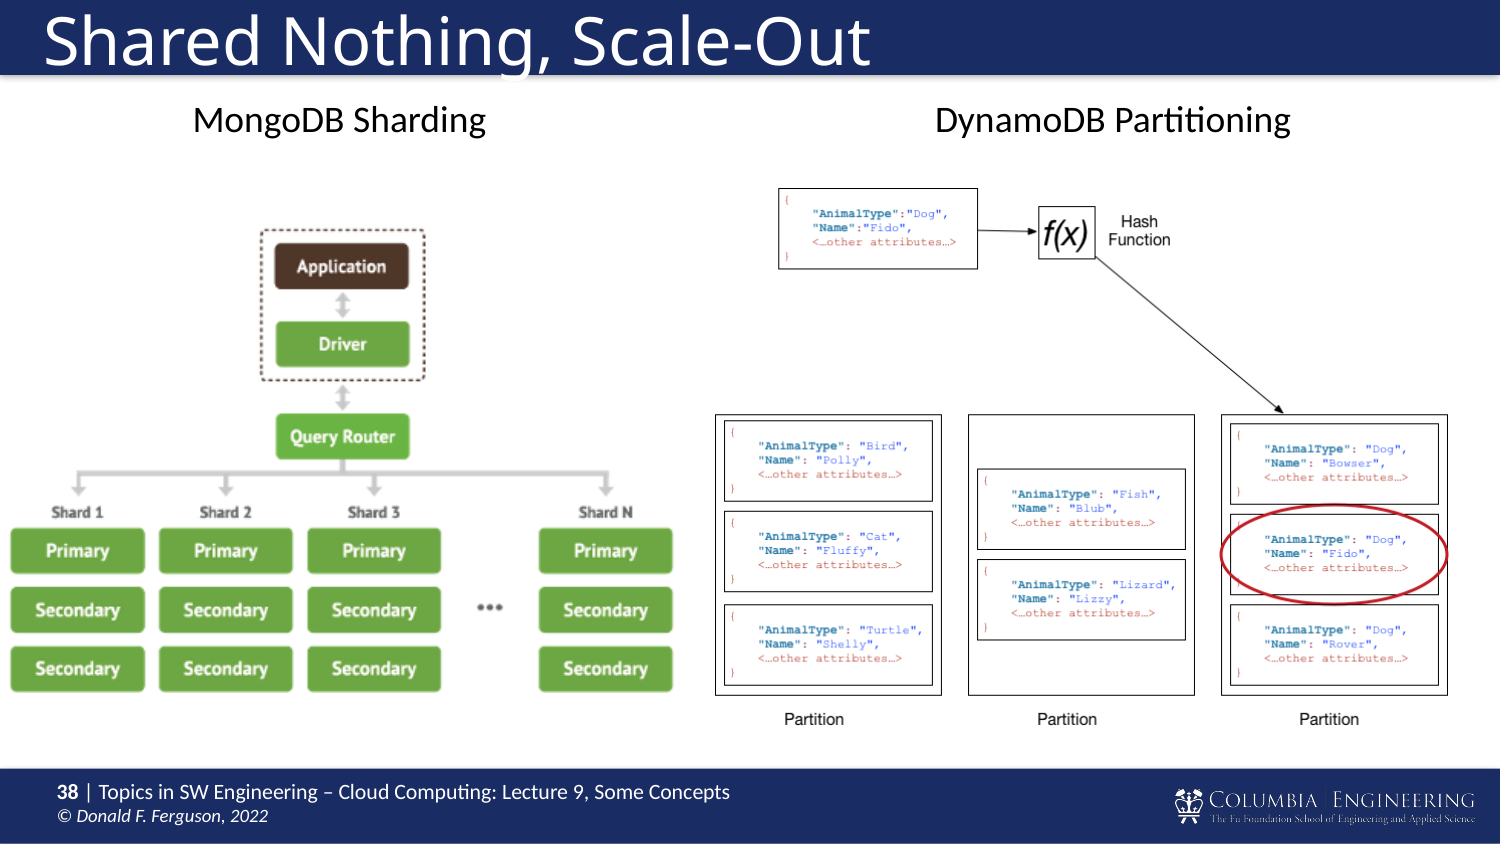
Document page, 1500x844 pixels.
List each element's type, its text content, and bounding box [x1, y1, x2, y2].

text_box DynamoDB Partitioning [920, 87, 1307, 148]
title Shared Nothing, Scale-Out [28, 0, 1450, 73]
picture [713, 186, 1451, 734]
picture [0, 225, 680, 696]
text_box MongoDB Sharding [177, 87, 502, 148]
